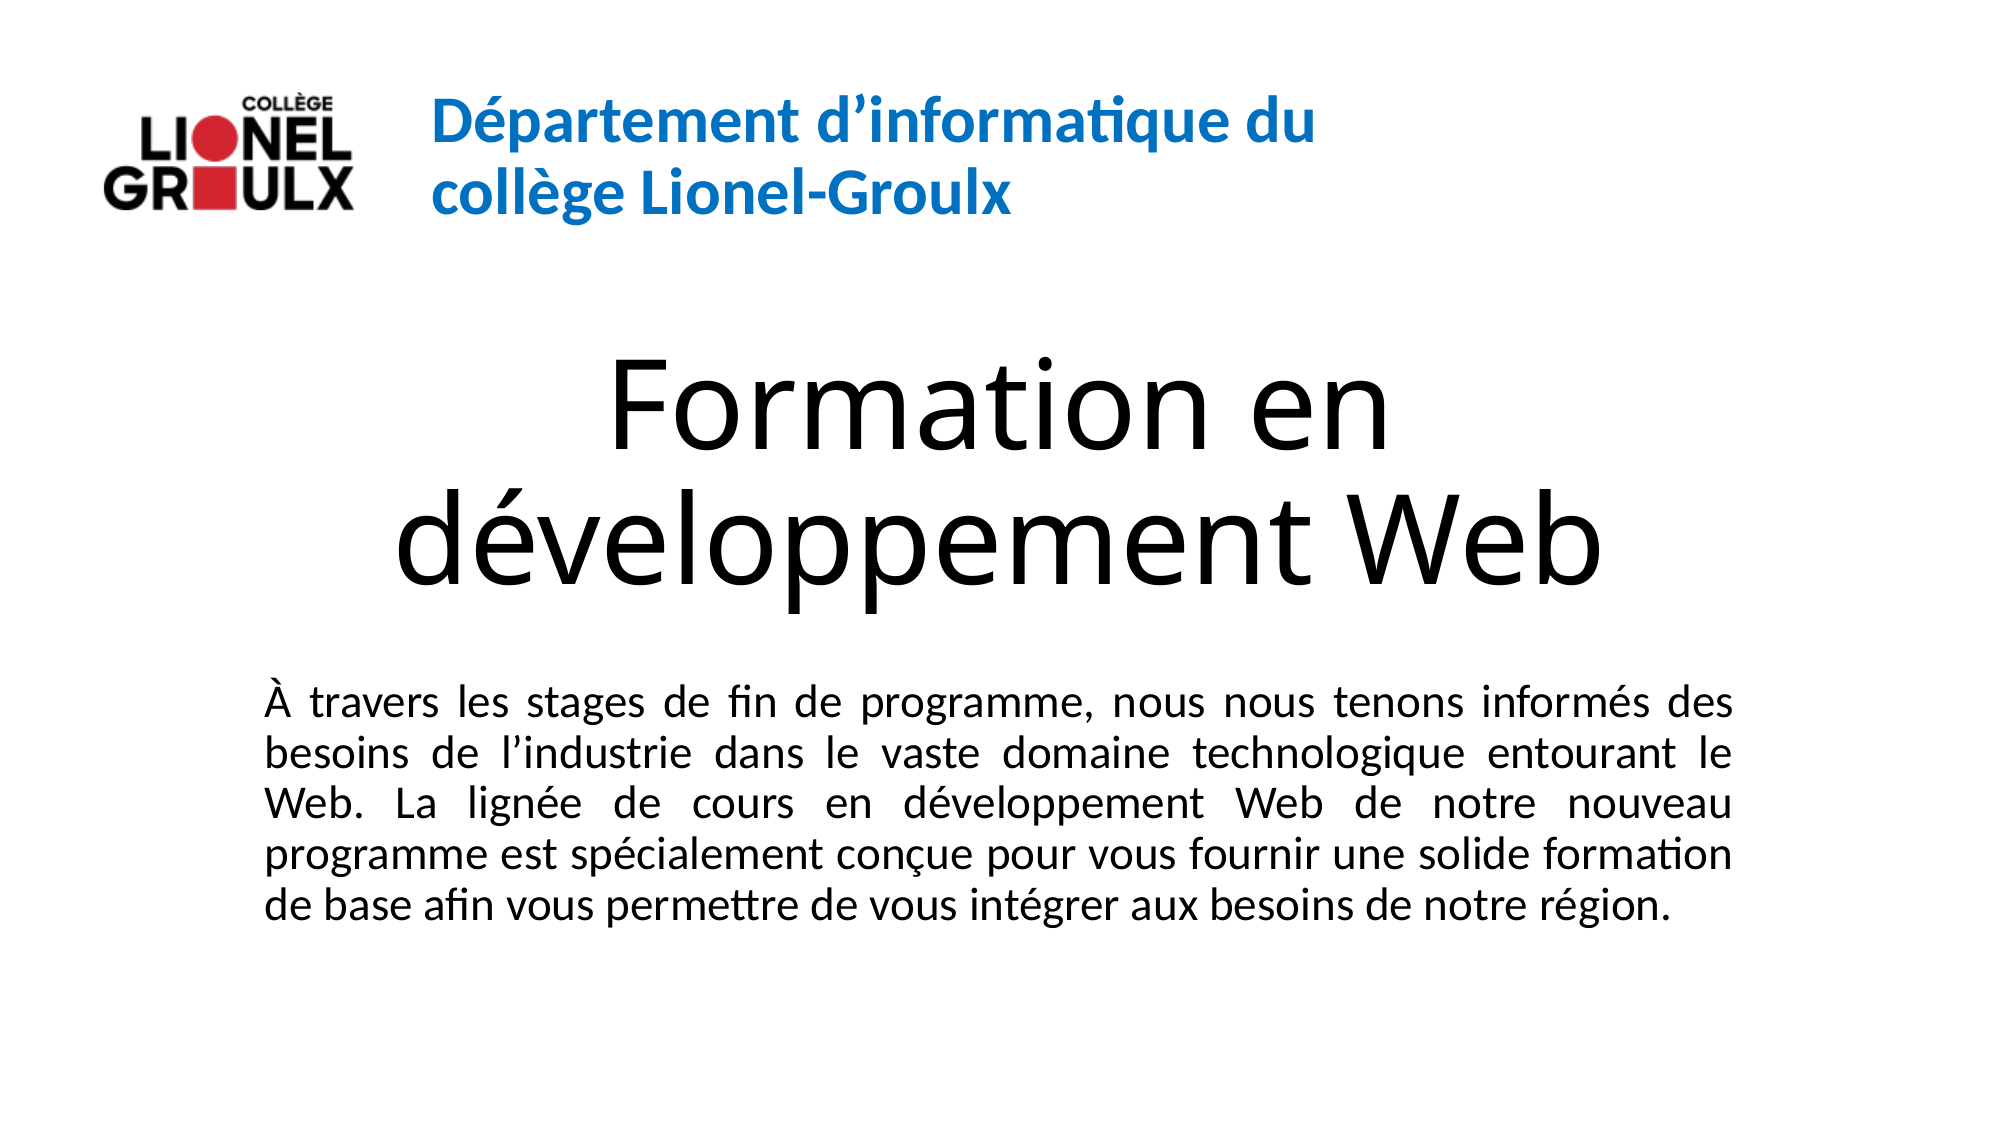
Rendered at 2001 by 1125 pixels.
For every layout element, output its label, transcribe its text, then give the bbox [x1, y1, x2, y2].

subtitle À travers les stages de fin de programme, nous nous tenons informés des besoins de l’industrie dans le vaste domaine technologique entourant le Web. La lignée de cours en développement Web de notre nouveau programme est spécialement conçue pour vous fournir une solide formation de base afin vous permettre de vous intégrer aux besoins de notre région. [249, 669, 1750, 941]
title Formation en développement Web [249, 227, 1750, 619]
text_box Département d’informatique du collège Lionel-Groulx [416, 77, 1374, 234]
picture [90, 83, 866, 228]
